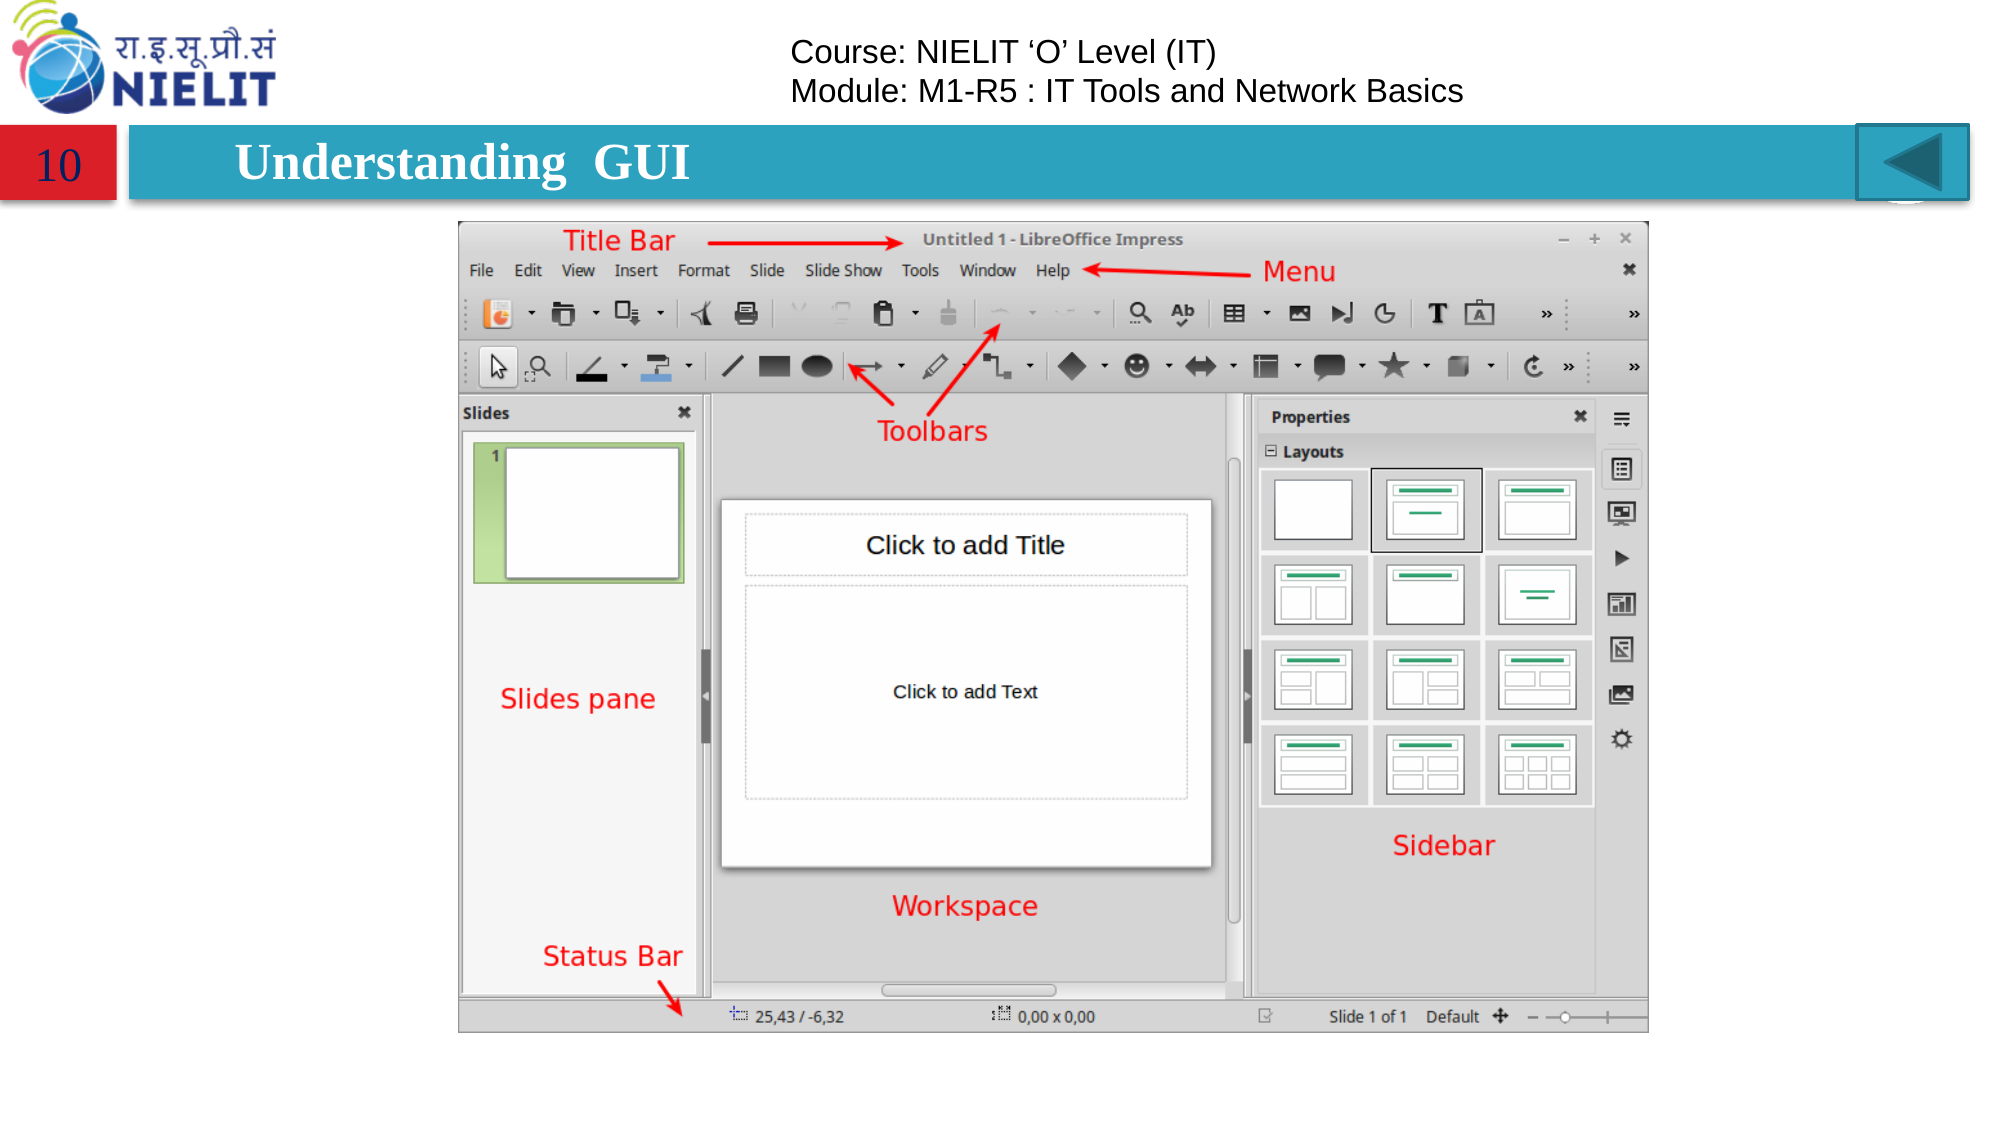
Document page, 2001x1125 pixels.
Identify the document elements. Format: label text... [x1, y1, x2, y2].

slide_number 10 [0, 125, 117, 200]
picture [12, 0, 276, 114]
picture [458, 220, 1649, 1034]
picture [307, 10, 1891, 121]
title Understanding GUI [216, 125, 1969, 200]
